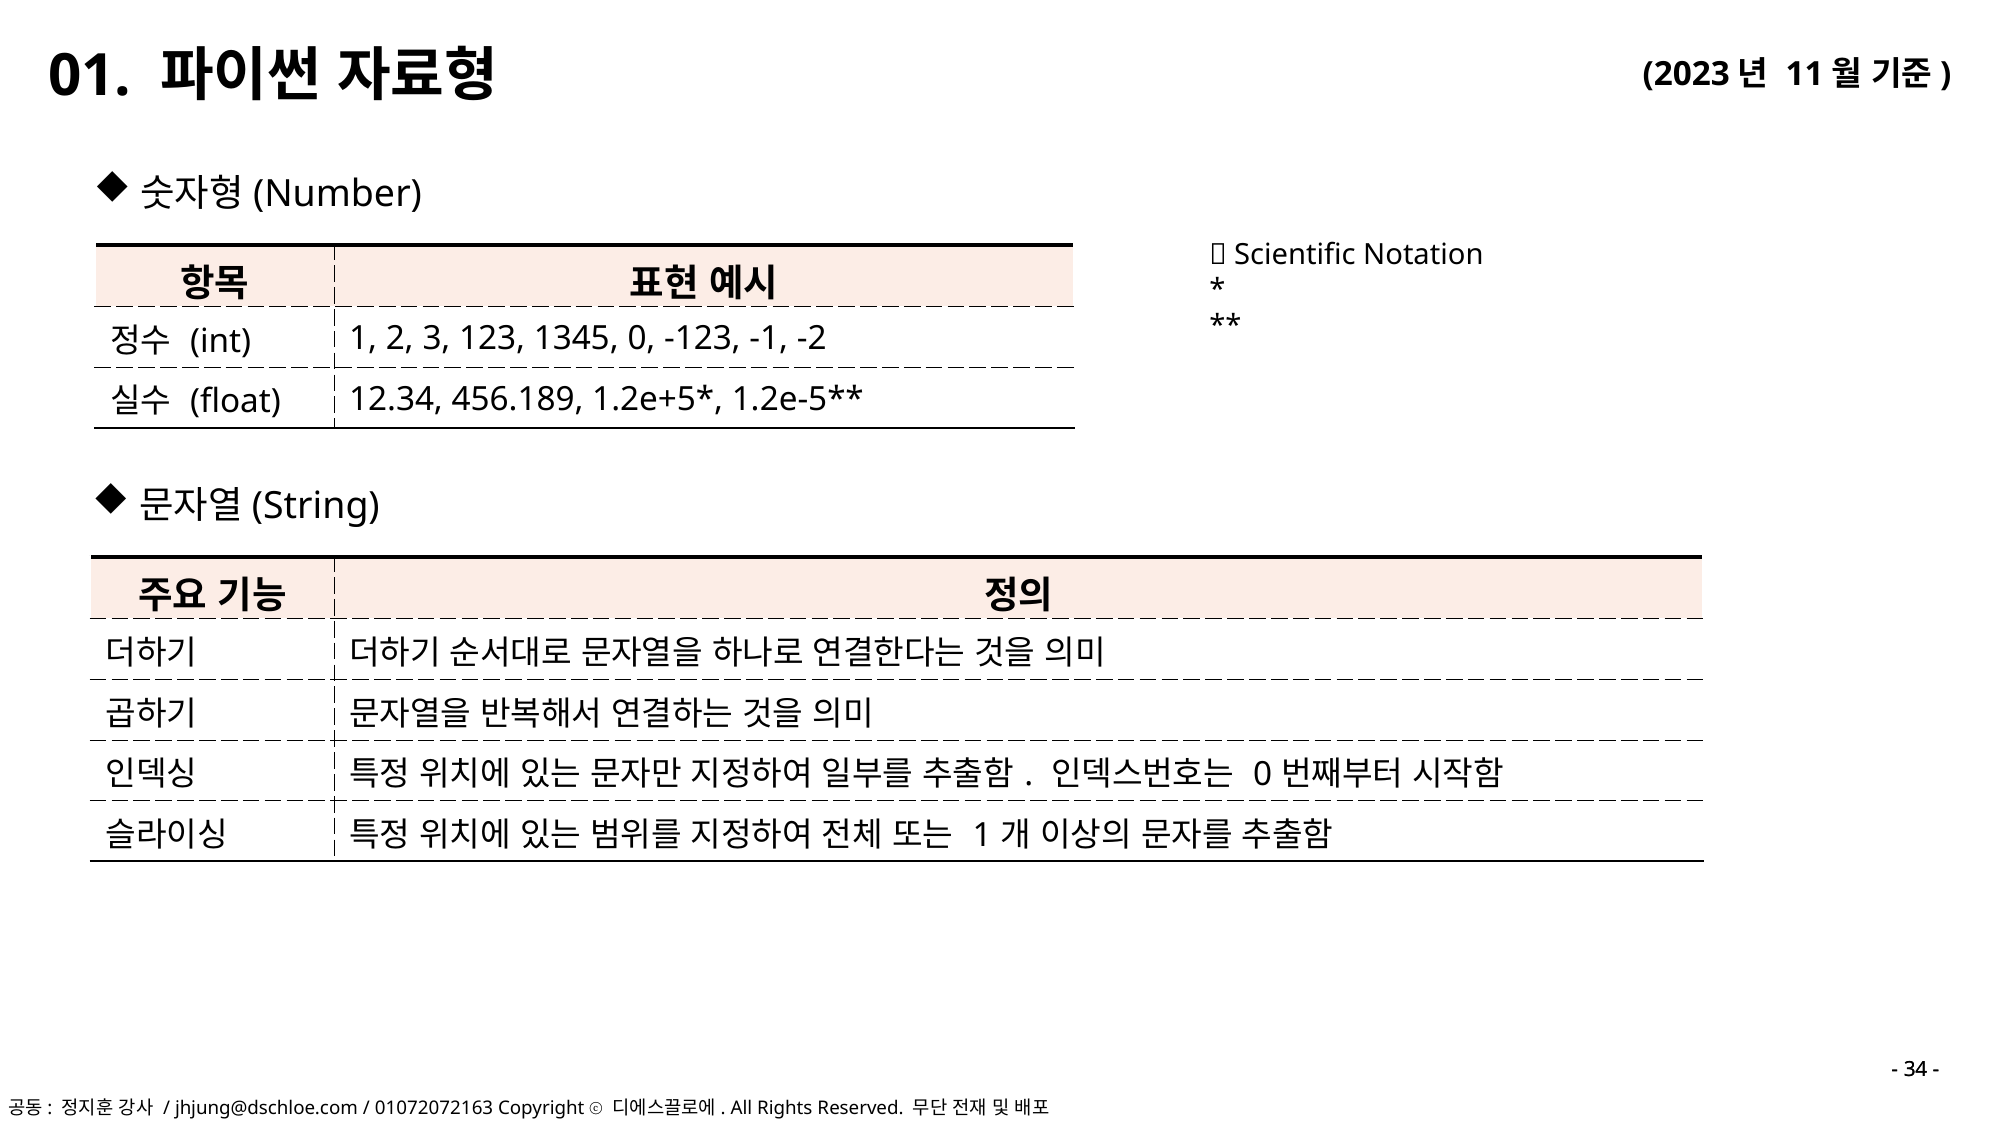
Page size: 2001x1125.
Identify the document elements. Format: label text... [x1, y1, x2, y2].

text_box 문자열(String) [77, 450, 395, 534]
table_cell 문자열을 반복해서 연결하는 것을 의미 [334, 679, 1702, 740]
table_header 정의 [334, 559, 1702, 618]
table_cell 더하기 [91, 618, 334, 679]
table_cell 곱하기 [91, 679, 334, 740]
table_cell 인덱싱 [91, 740, 334, 801]
table_cell 특정 위치에 있는 문자만 지정하여 일부를 추출함. 인덱스번호는 0번째부터 시작함 [334, 740, 1702, 801]
table_cell 12.34, 456.189, 1.2e+5*, 1.2e-5** [334, 367, 1073, 427]
text_box 숫자형(Number) [78, 138, 437, 222]
table_cell 실수 (float) [96, 367, 334, 427]
table_header 주요 기능 [91, 559, 334, 618]
table_cell 더하기 순서대로 문자열을 하나로 연결한다는 것을 의미 [334, 618, 1702, 679]
text_box 01. 파이썬 자료형 [33, 30, 513, 115]
table_header 표현 예시 [334, 247, 1073, 306]
table_header 항목 [96, 247, 334, 306]
slide_number - 34 - [1504, 1039, 1955, 1100]
table_cell 특정 위치에 있는 범위를 지정하여 전체 또는 1개 이상의 문자를 추출함 [334, 801, 1702, 860]
table_cell 1, 2, 3, 123, 1345, 0, -123, -1, -2 [334, 306, 1073, 367]
table_cell 슬라이싱 [91, 801, 334, 860]
table_cell 정수 (int) [96, 306, 334, 367]
